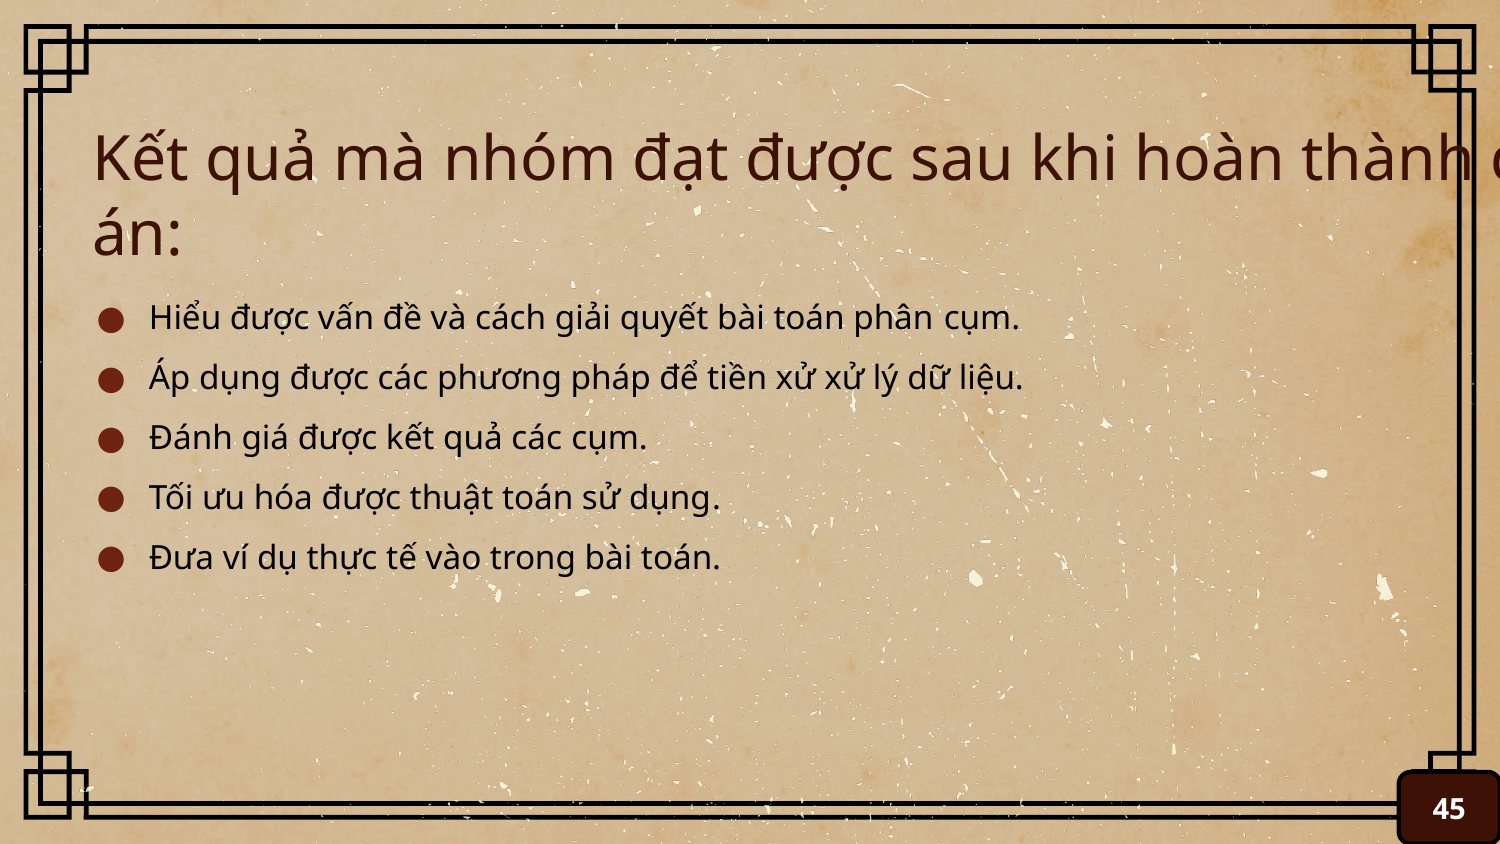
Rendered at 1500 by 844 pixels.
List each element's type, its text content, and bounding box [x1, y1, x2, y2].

subtitle Hiểu được vấn đề và cách giải quyết bài toán phân cụm. Áp dụng được các phương pháp để tiền xử xử lý dữ liệu. Đánh giá được kết quả các cụm. Tối ưu hóa được thuật toán sử dụng. Đưa ví dụ thực tế vào trong bài toán. [58, 261, 1423, 648]
text_box 45 [1396, 769, 1500, 844]
title Kết quả mà nhóm đạt được sau khi hoàn thành đồ án: [77, 103, 1500, 279]
picture [0, 0, 1500, 844]
